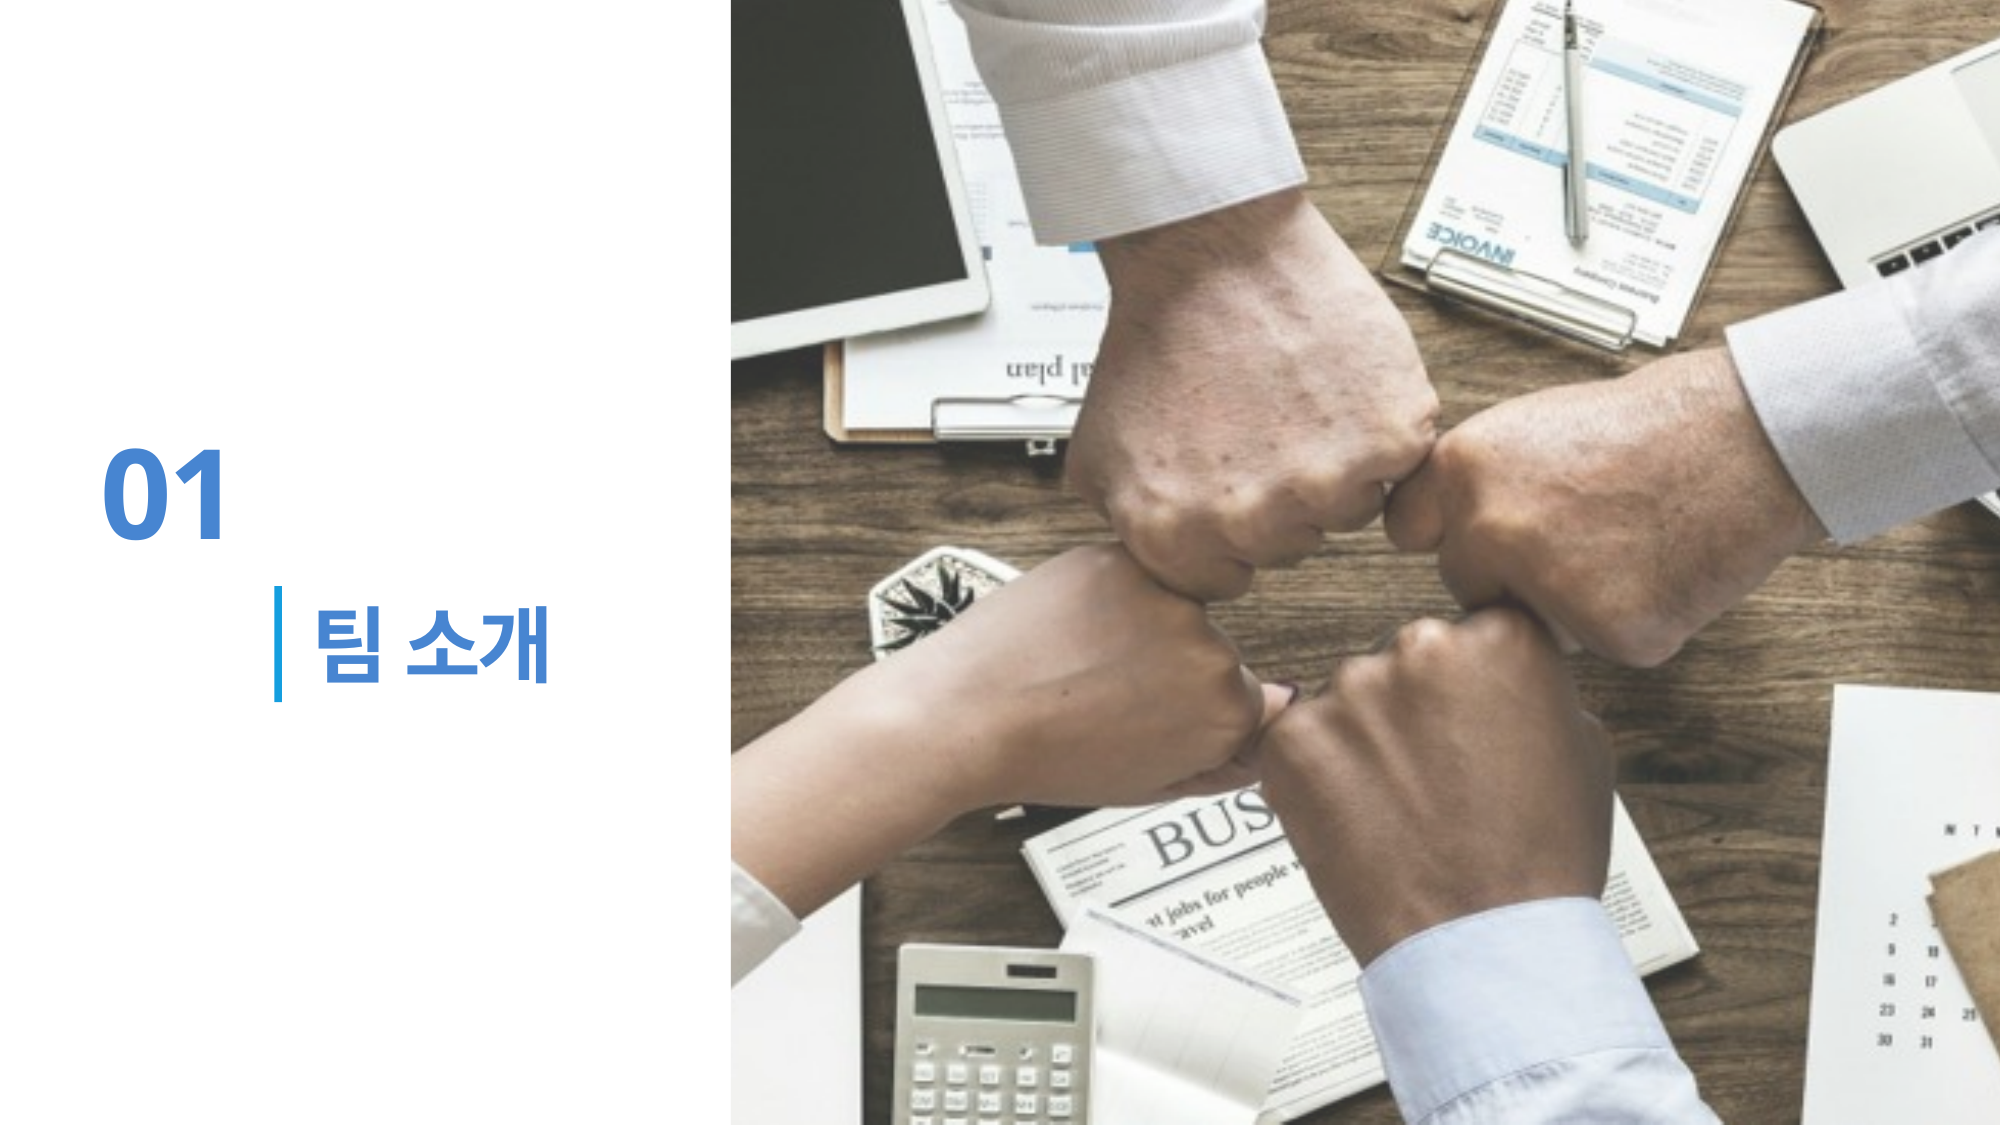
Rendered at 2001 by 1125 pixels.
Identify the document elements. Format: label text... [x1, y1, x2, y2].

text_box 01 [85, 407, 264, 572]
picture [730, 0, 2000, 1125]
text_box 팀 소개 [296, 586, 730, 701]
text_box [273, 585, 283, 703]
